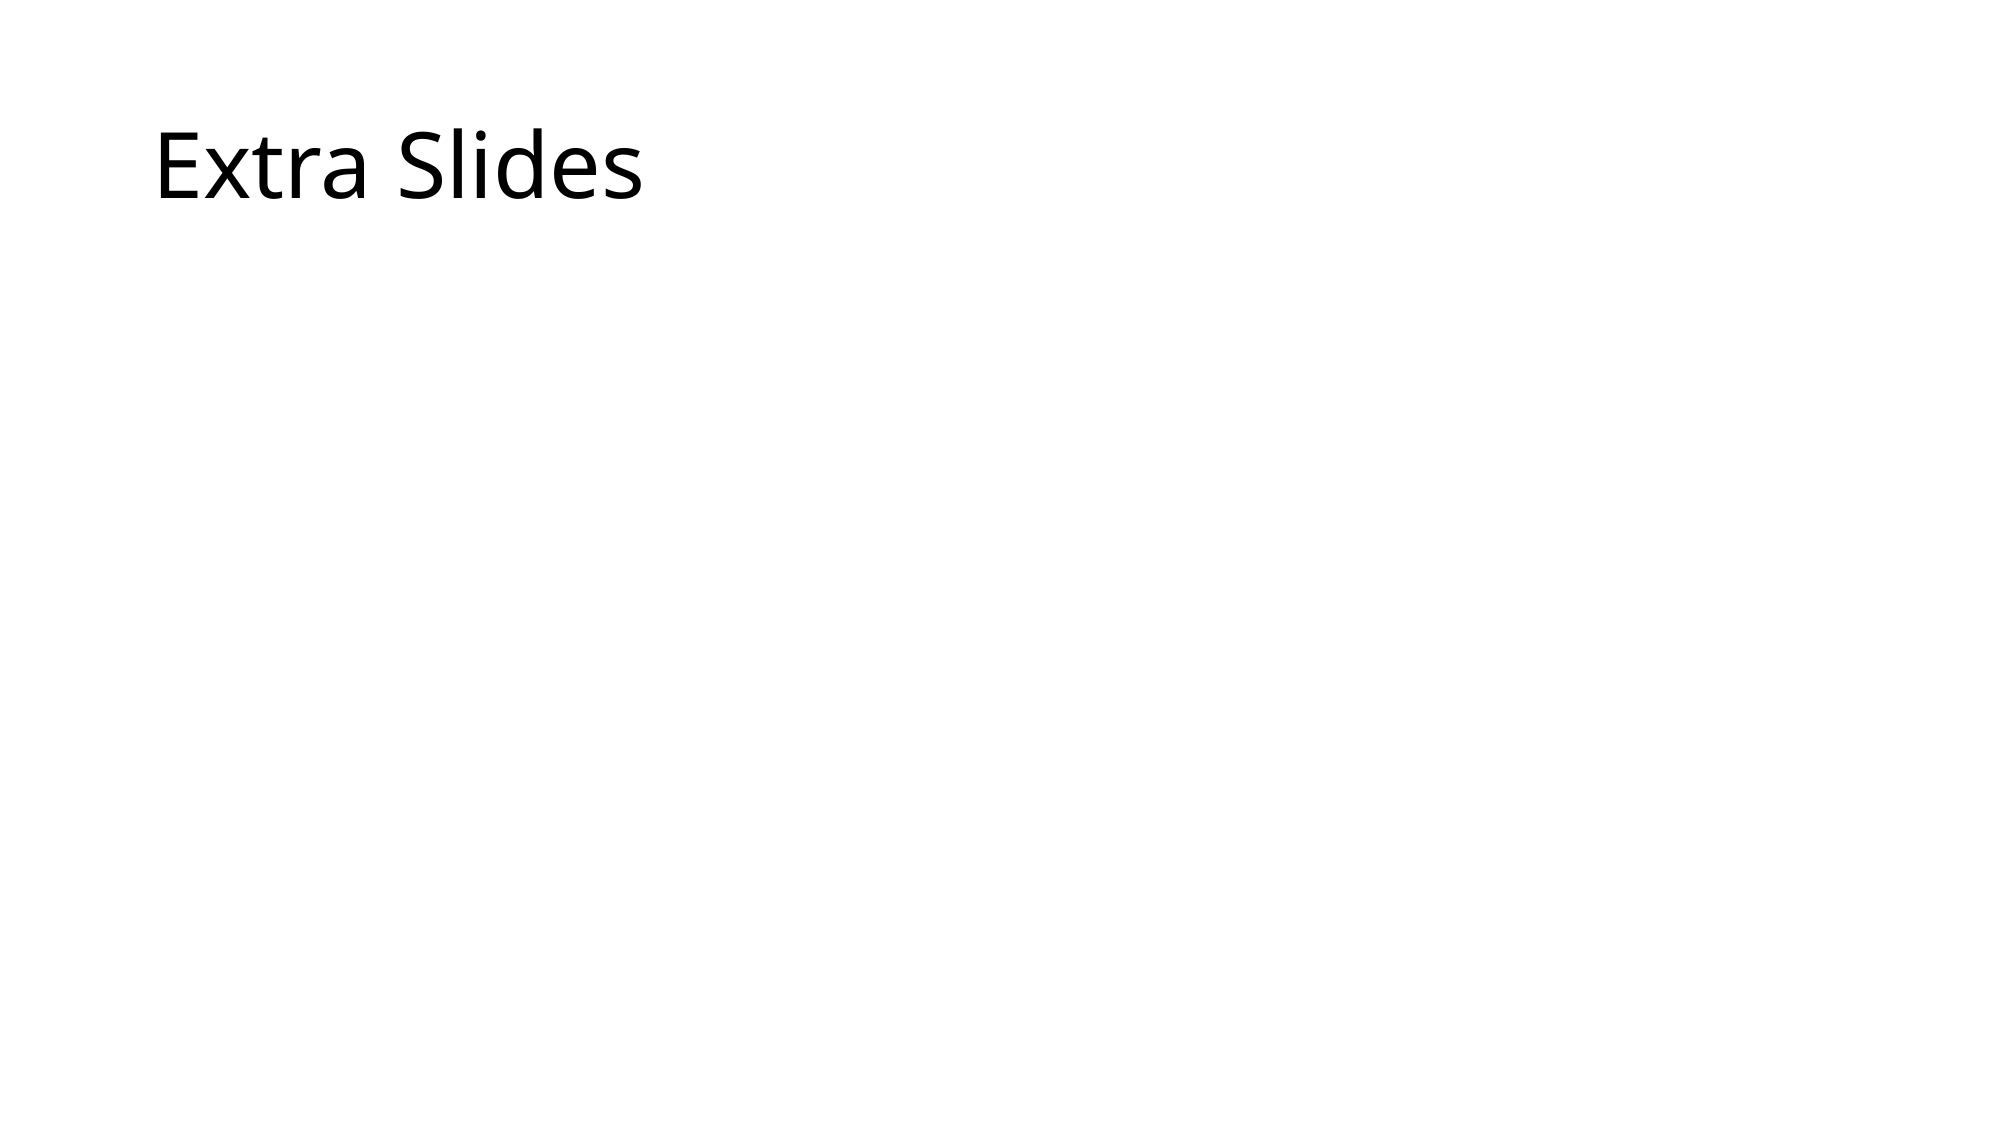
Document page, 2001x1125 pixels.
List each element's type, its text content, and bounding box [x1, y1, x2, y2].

title Extra Slides [137, 59, 1863, 278]
